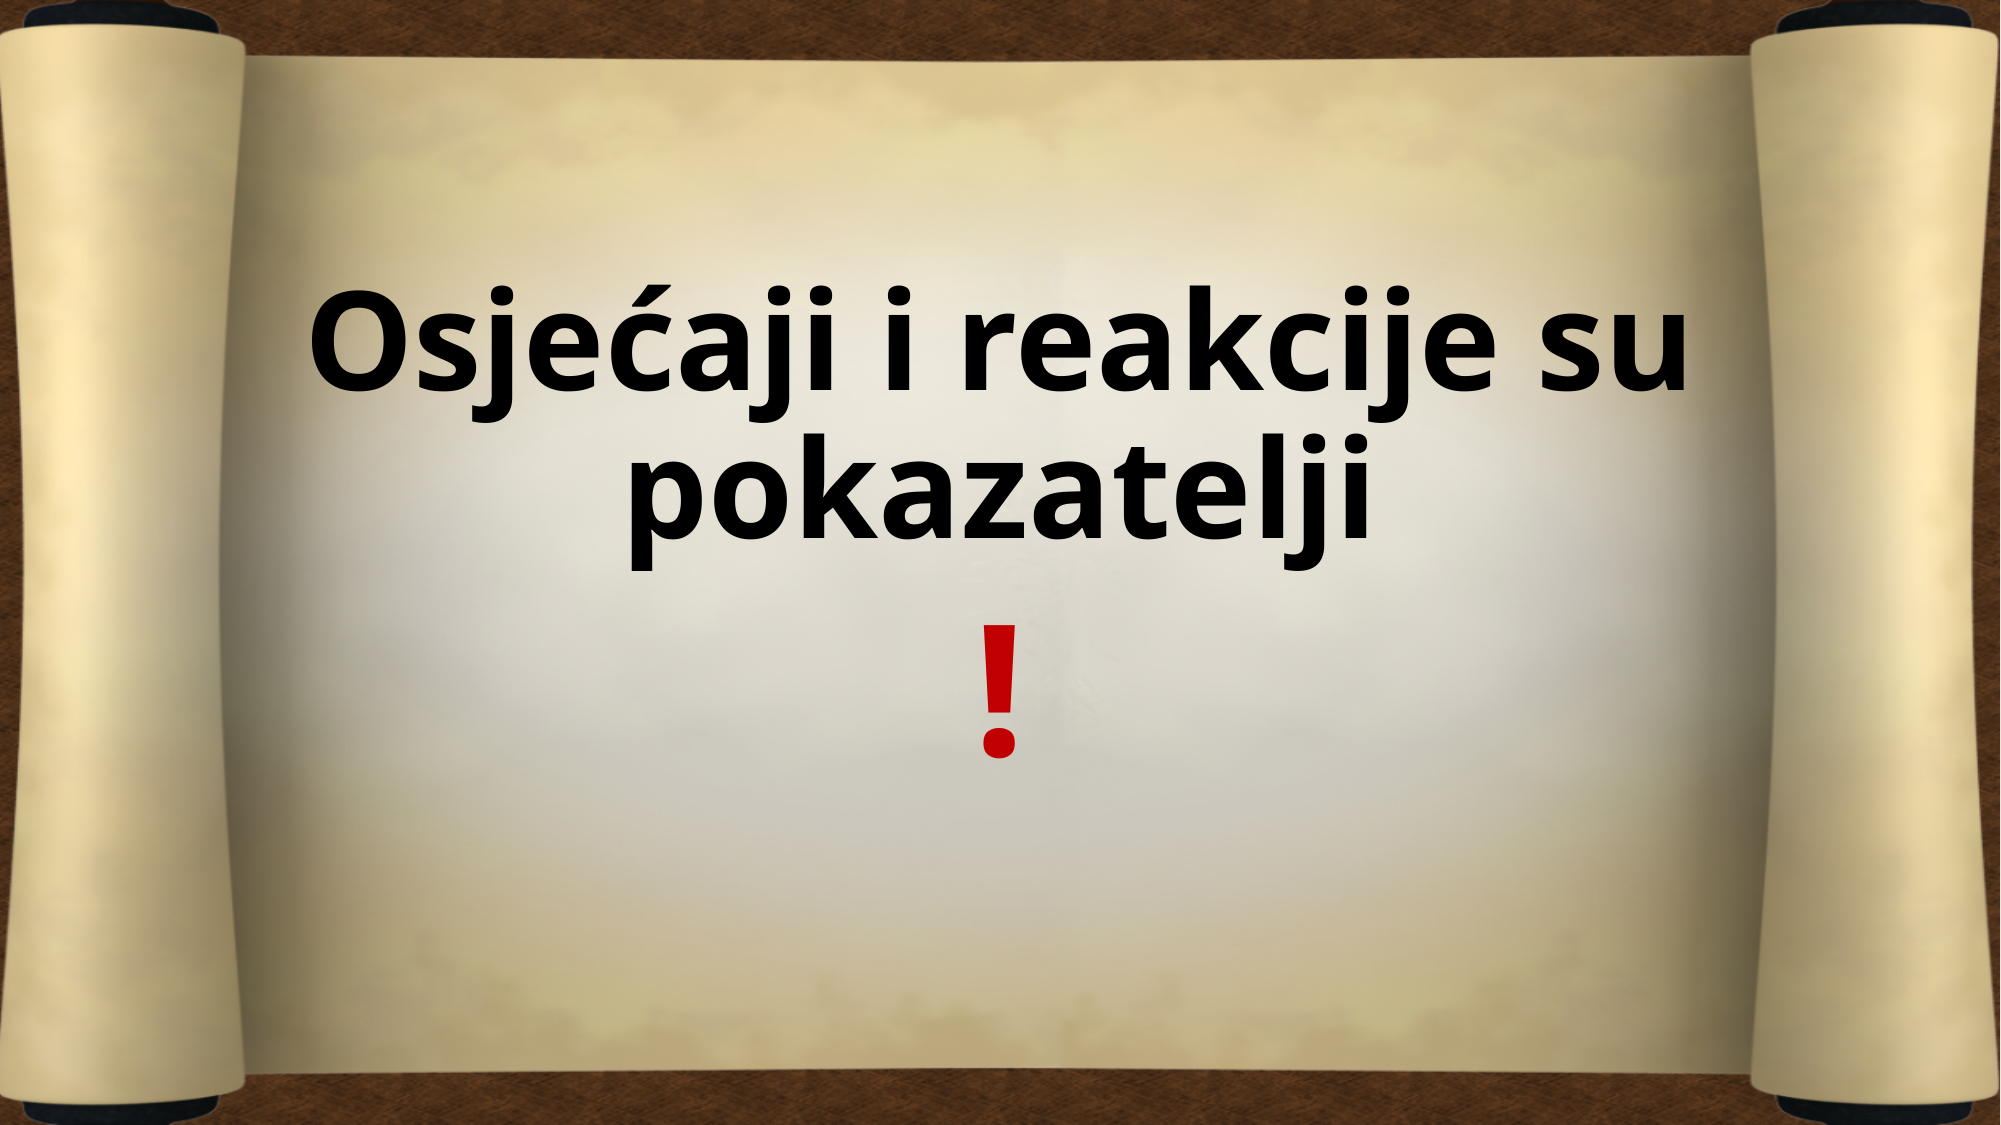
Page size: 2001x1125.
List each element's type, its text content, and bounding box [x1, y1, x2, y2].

subtitle ! [249, 590, 1750, 863]
title Osjećaji i reakcije su pokazatelji [249, 184, 1750, 576]
picture [0, 0, 2001, 1125]
